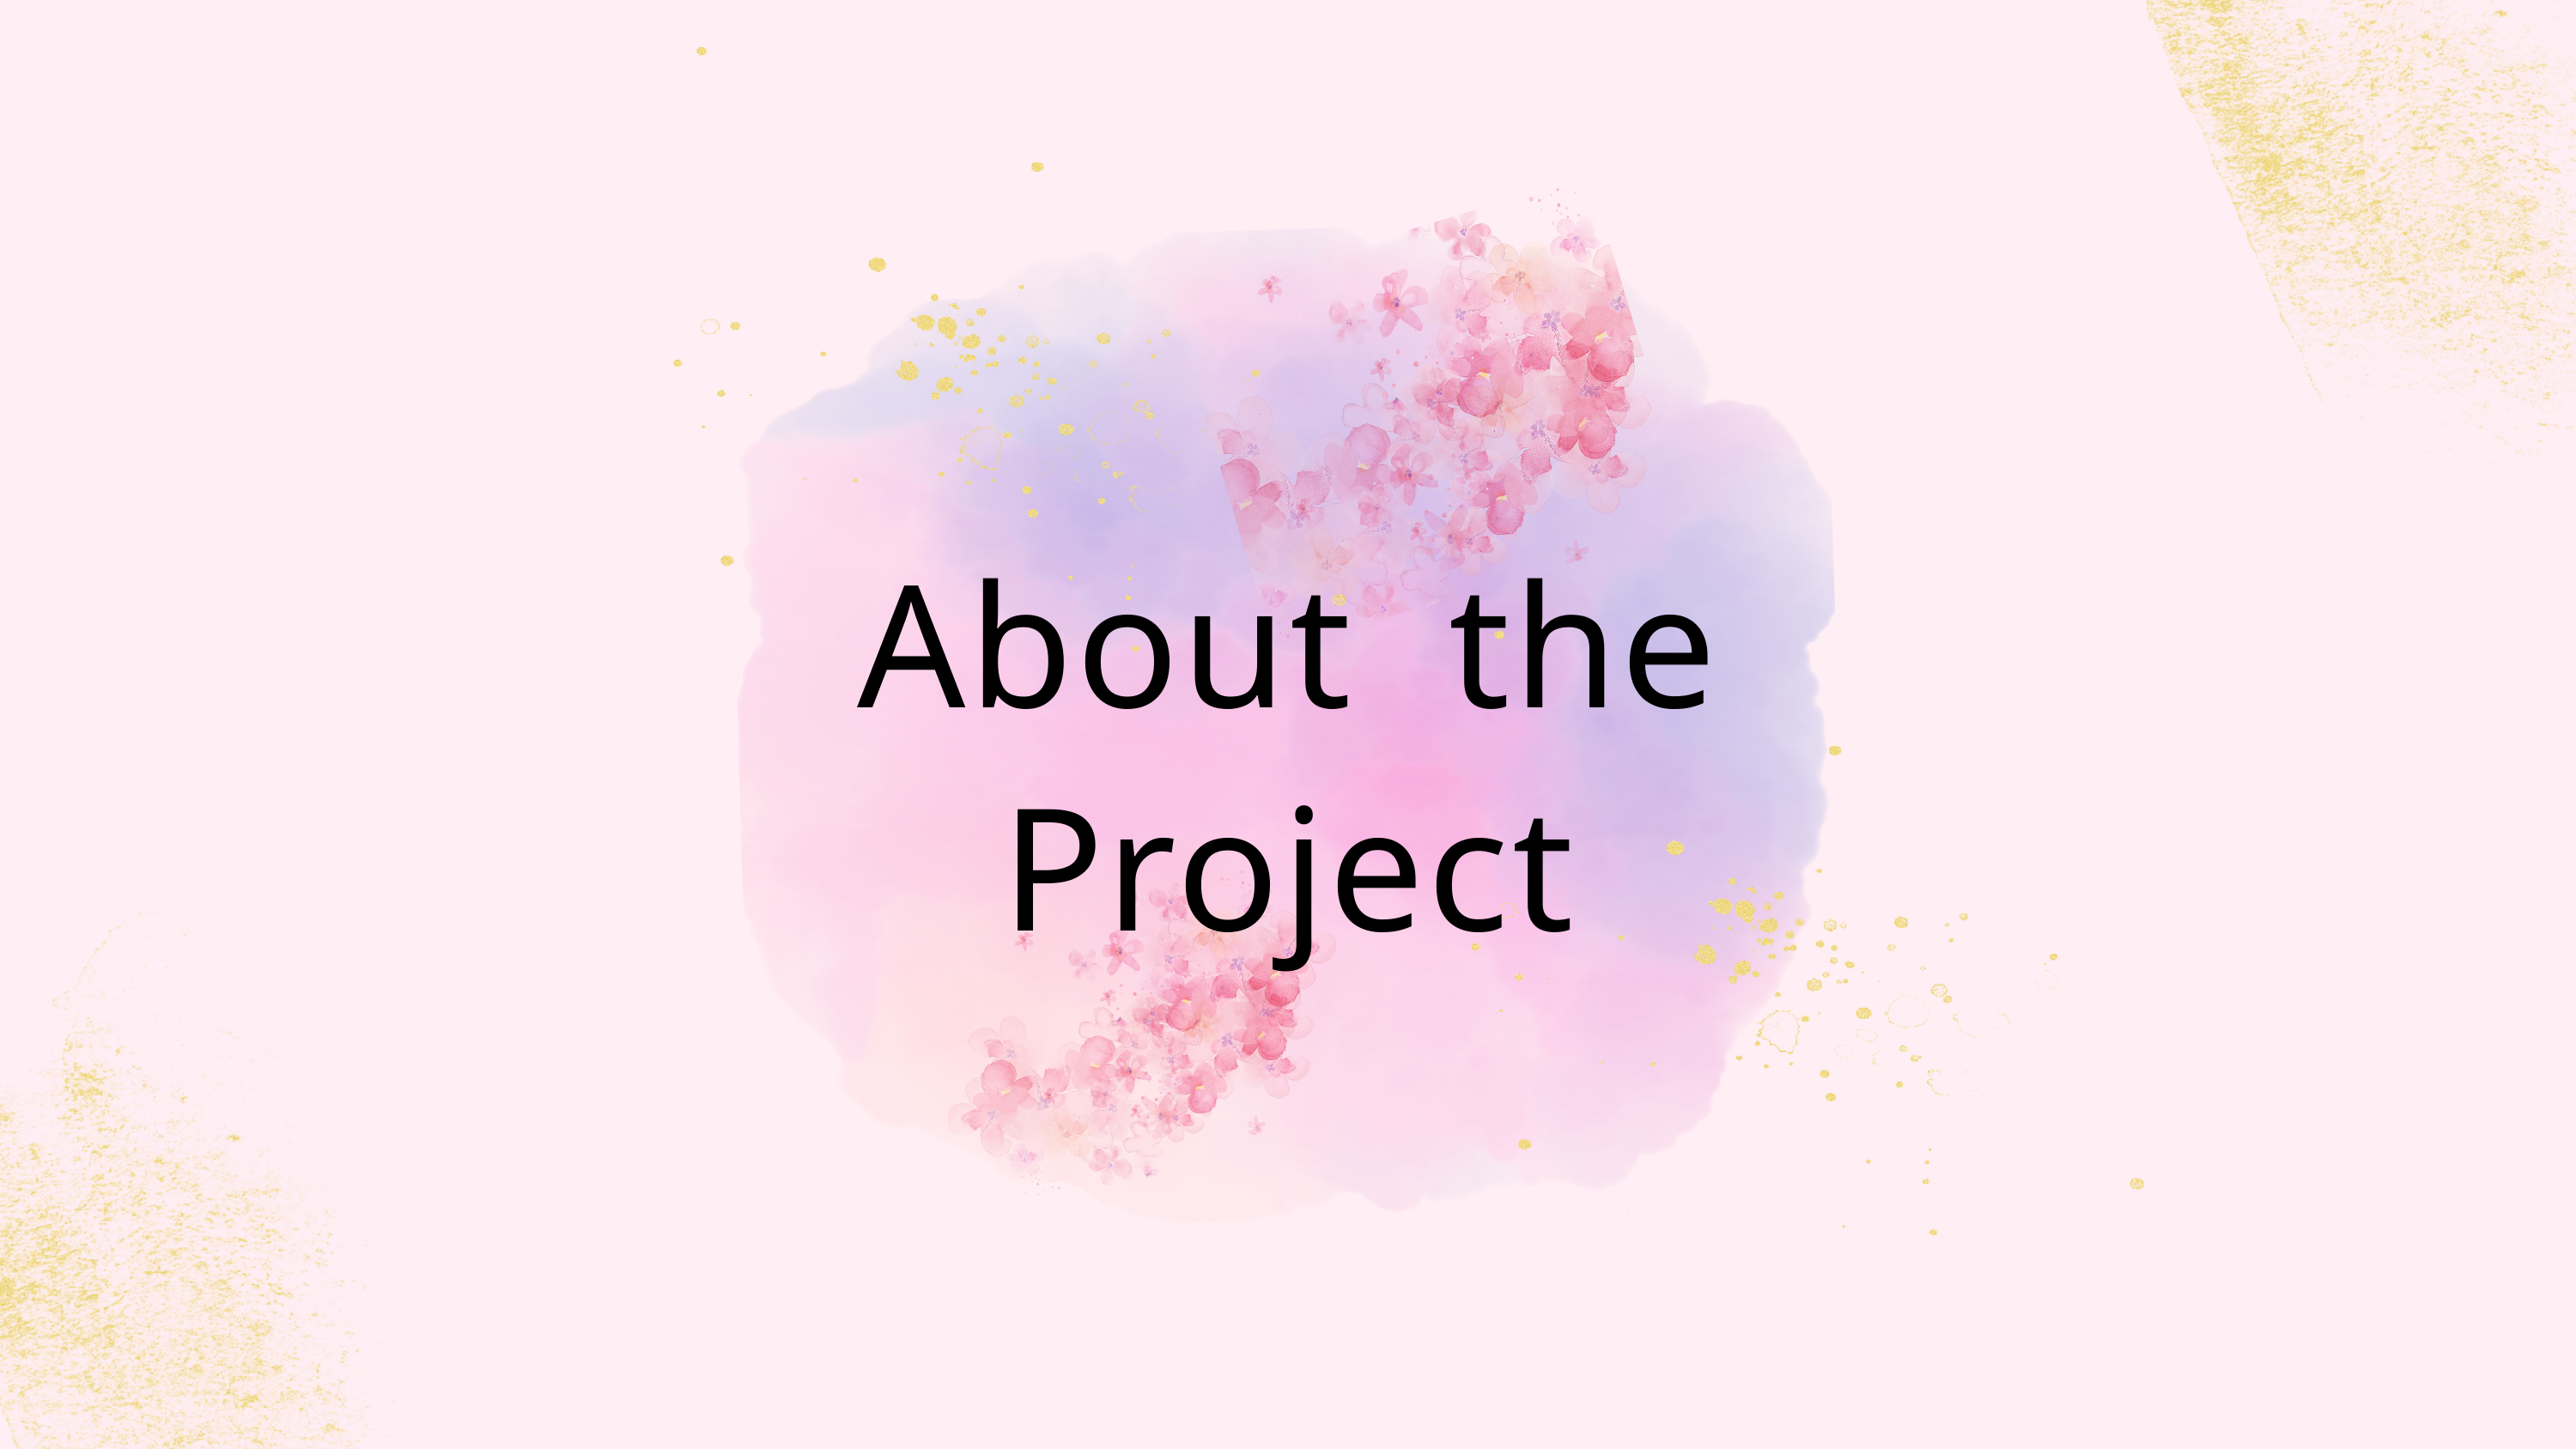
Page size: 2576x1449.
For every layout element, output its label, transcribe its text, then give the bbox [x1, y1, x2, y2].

text_box [735, 652, 1471, 1235]
text_box [2143, 0, 2576, 502]
text_box [1346, 225, 1422, 248]
text_box [1471, 630, 2144, 1235]
text_box About the Project [794, 519, 1782, 965]
text_box [1170, 175, 1693, 519]
text_box [0, 912, 471, 1449]
text_box [948, 965, 1346, 1195]
text_box [673, 46, 1346, 652]
text_box [1603, 213, 1836, 630]
